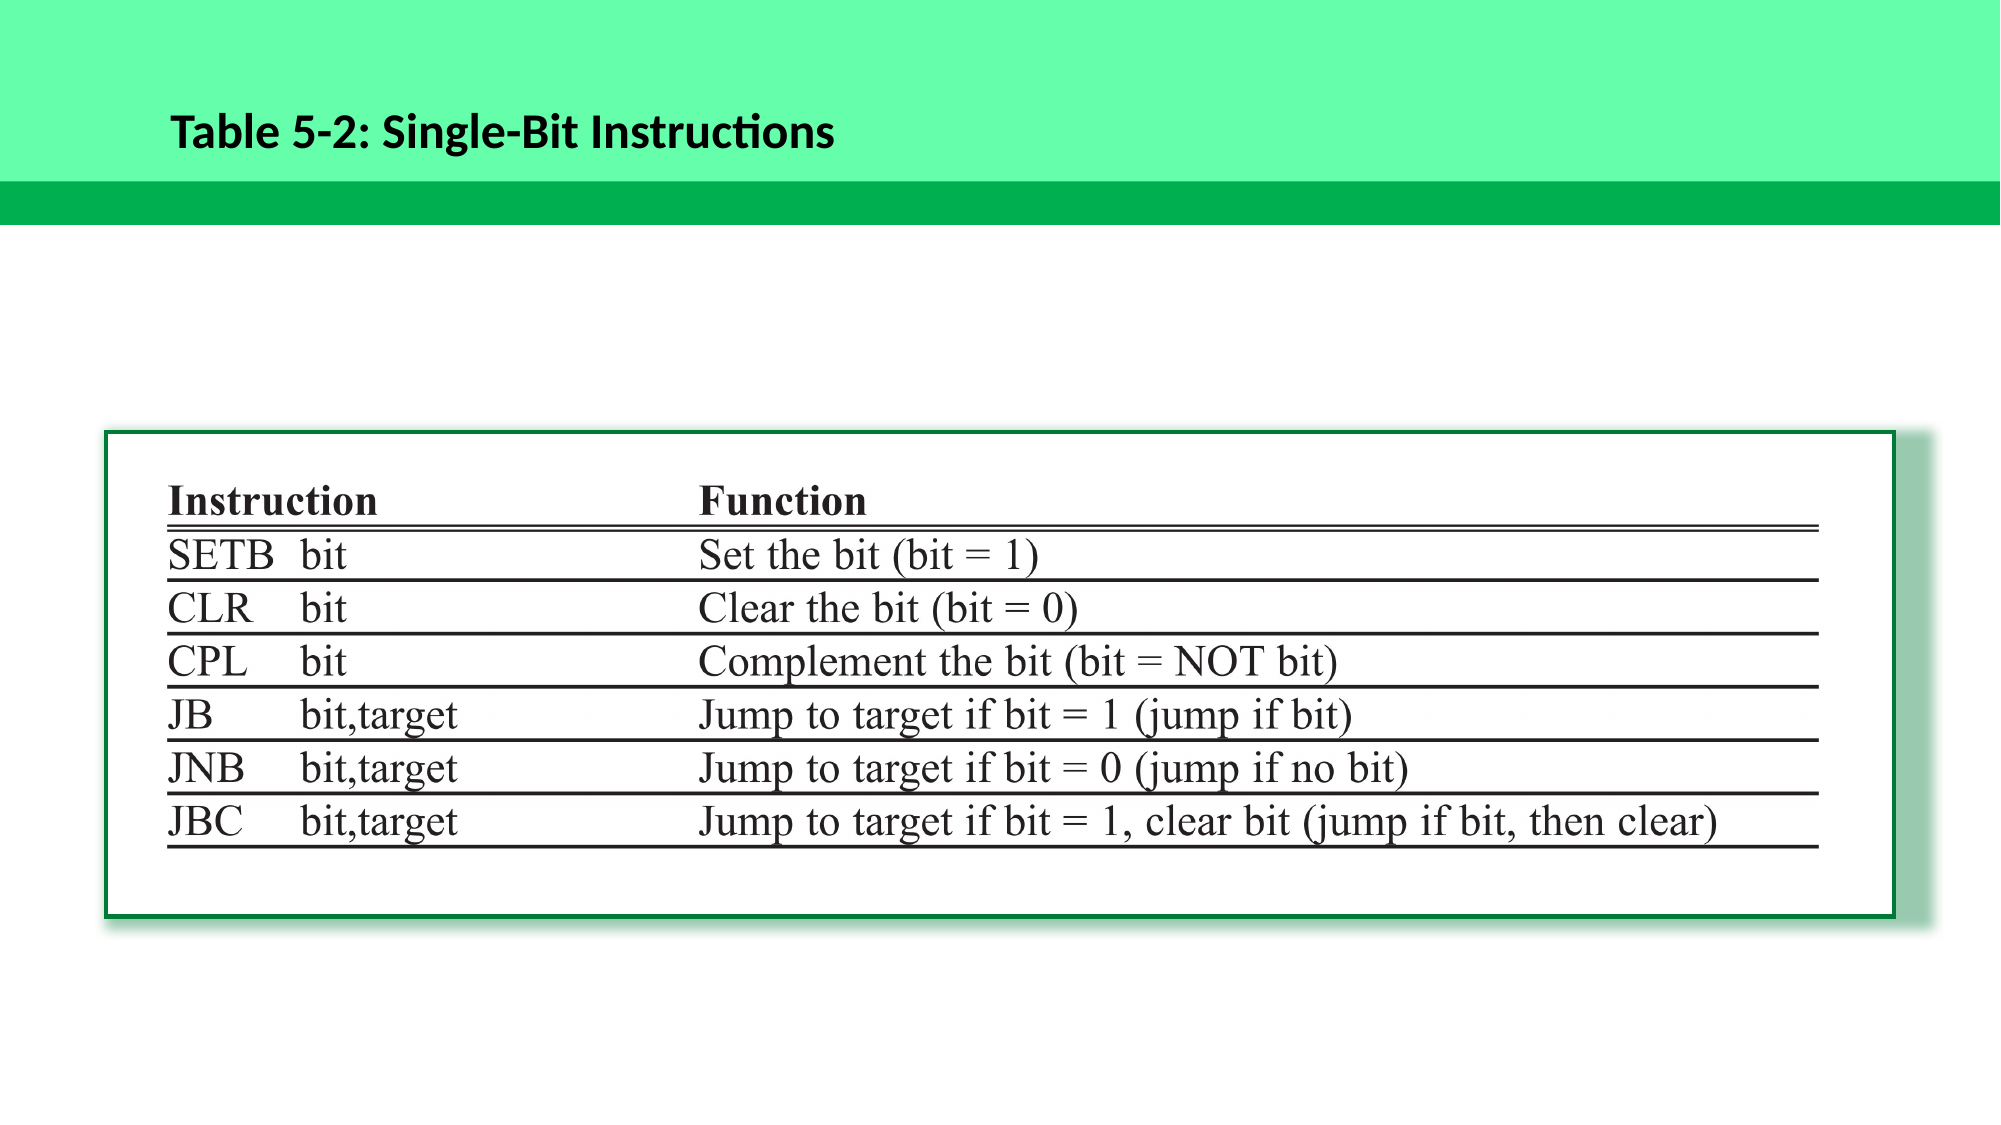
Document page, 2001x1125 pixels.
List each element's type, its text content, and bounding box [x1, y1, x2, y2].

text_box [0, 0, 2000, 182]
text_box [0, 182, 2000, 226]
text_box [105, 431, 1895, 918]
picture [139, 467, 1828, 882]
text_box Table 5-2: Single-Bit Instructions [155, 90, 1845, 166]
